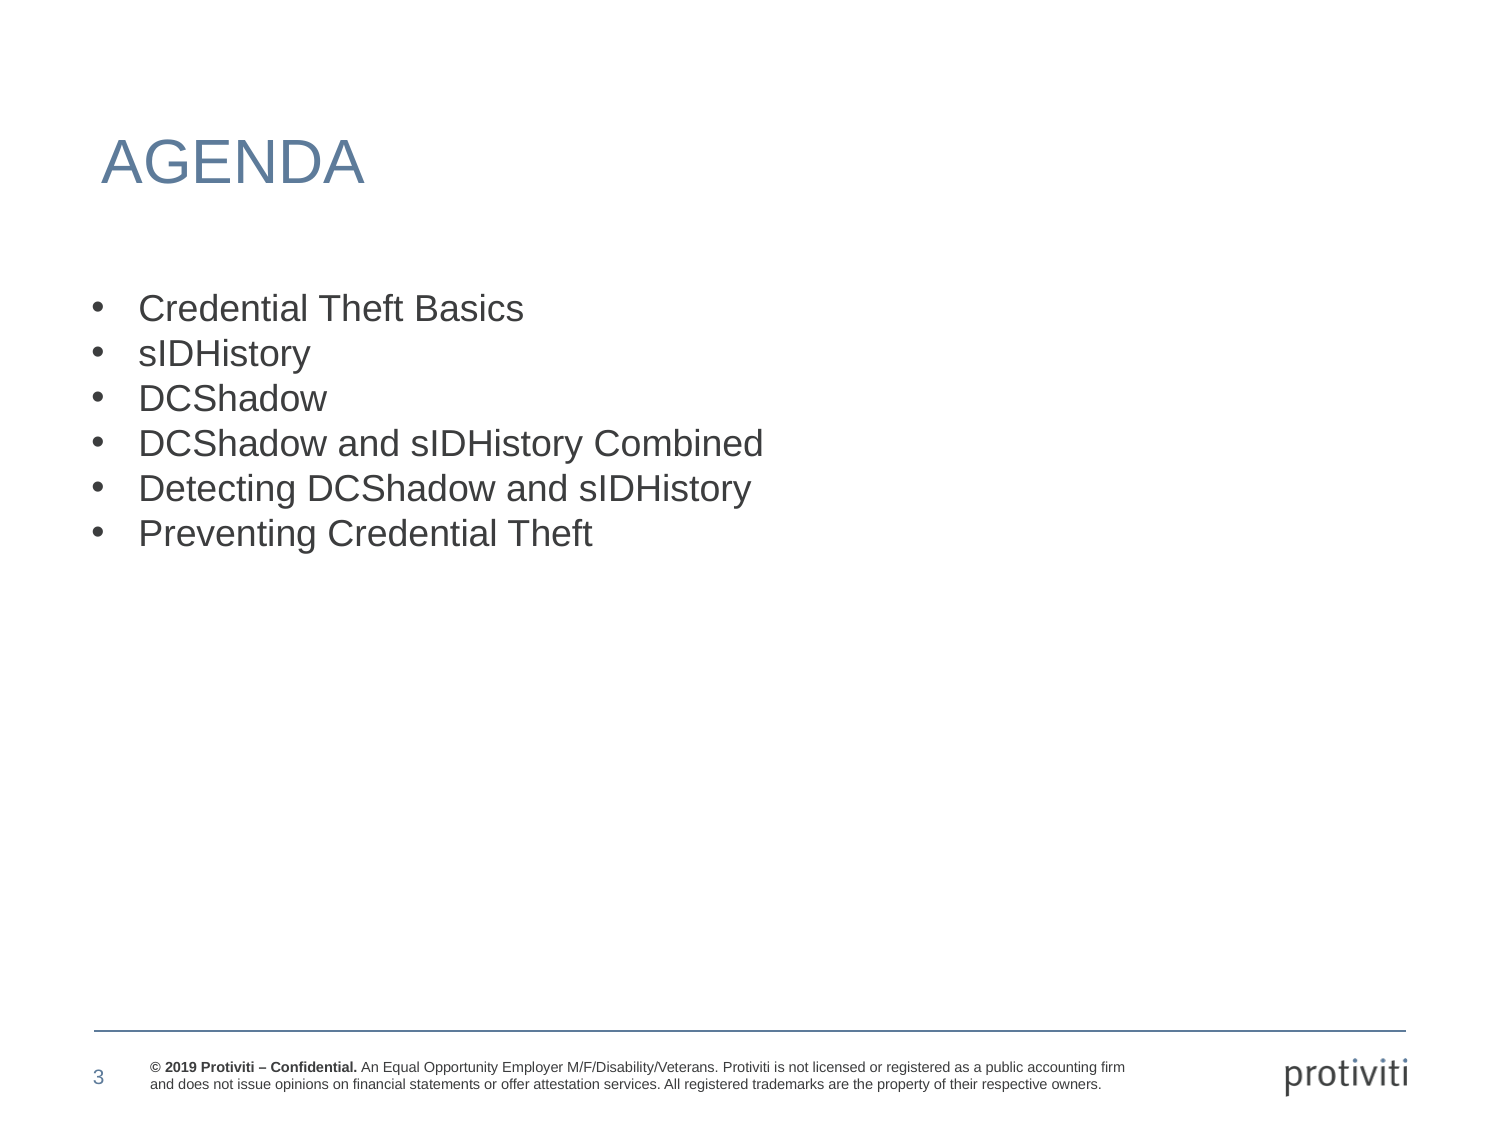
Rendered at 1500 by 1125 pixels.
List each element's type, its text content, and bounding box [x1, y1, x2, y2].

text_box Agenda [101, 77, 1383, 241]
picture [1285, 1058, 1408, 1097]
slide_number 3 [92, 1063, 119, 1089]
text_box Credential Theft Basics sIDHistory DCShadow DCShadow and sIDHistory Combined Detecting DCShadow and sIDHistory Preventing Credential Theft [76, 276, 1430, 562]
